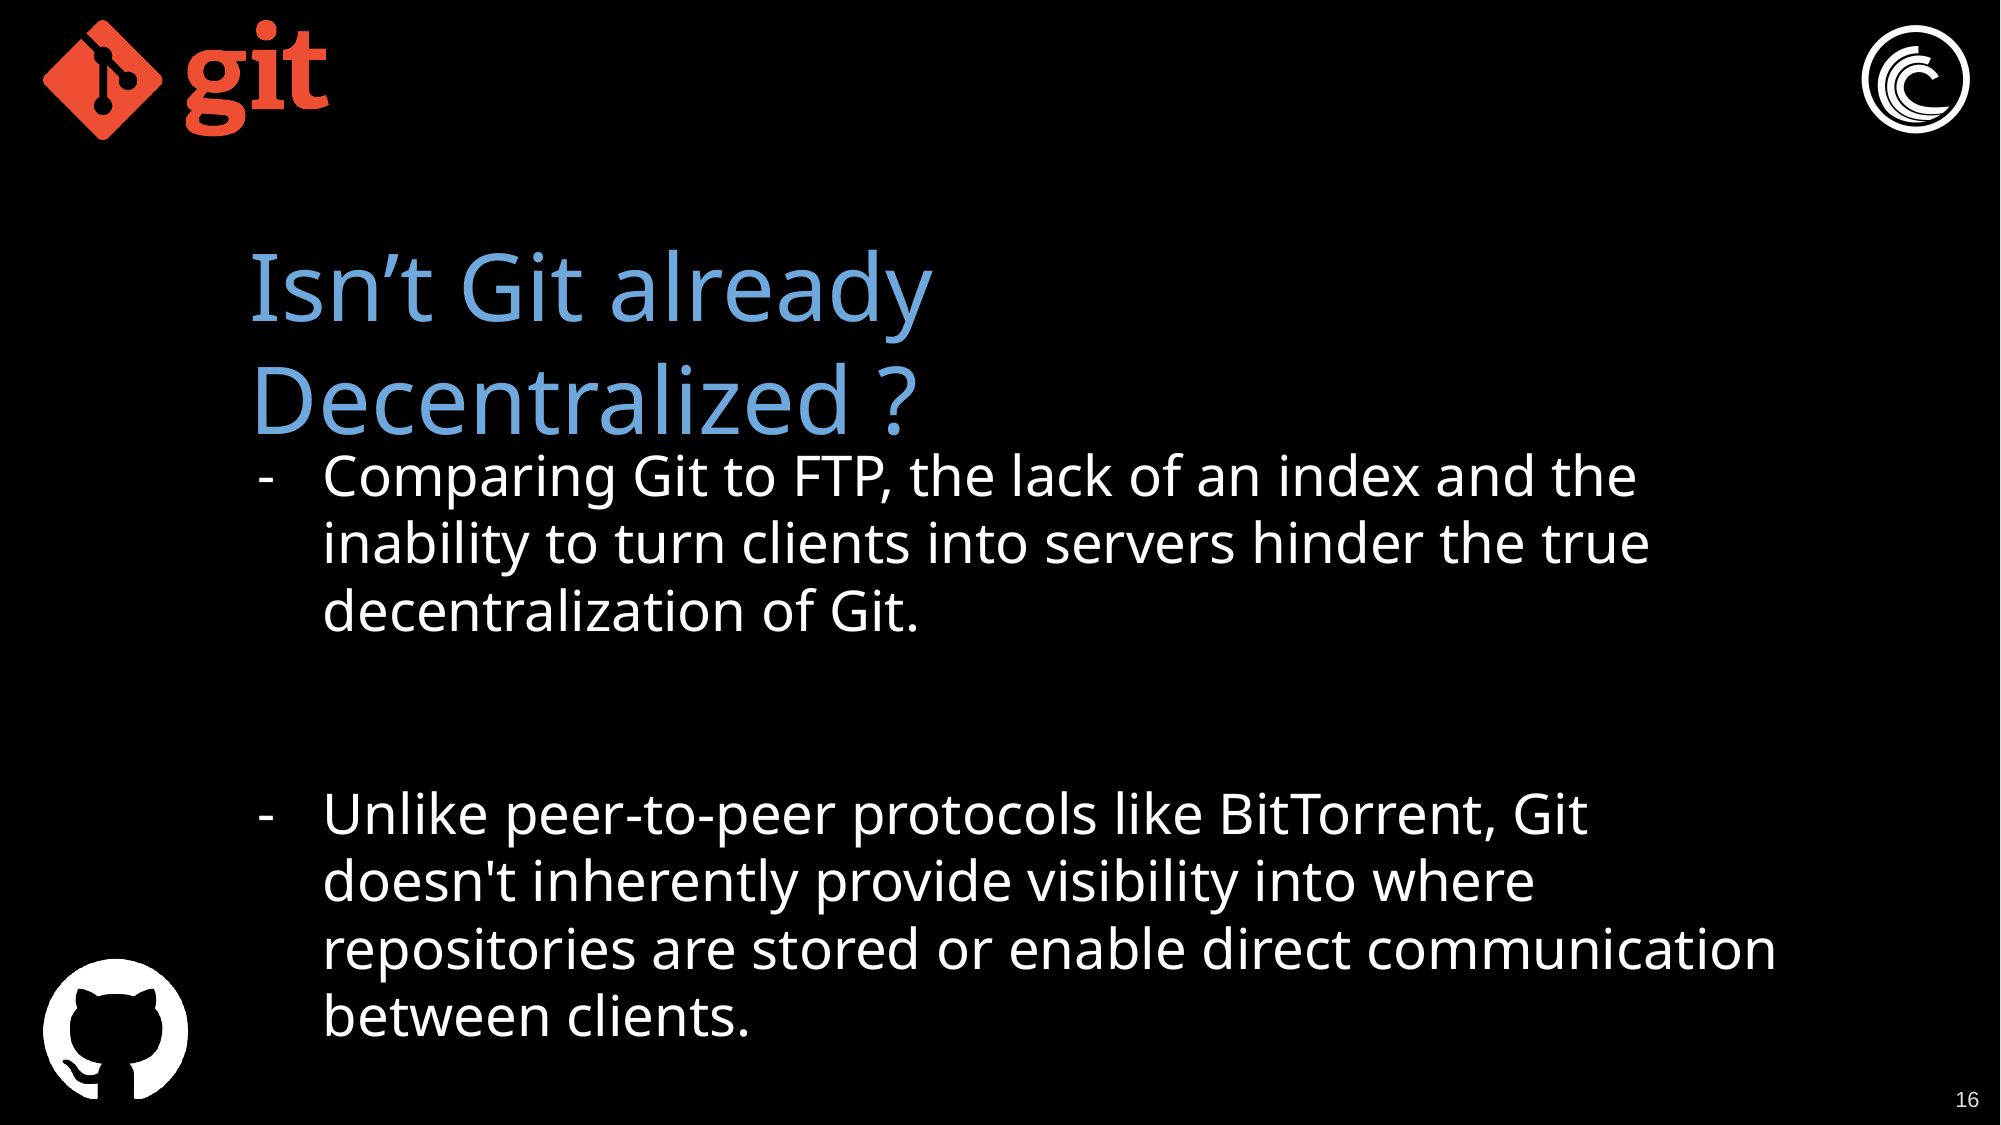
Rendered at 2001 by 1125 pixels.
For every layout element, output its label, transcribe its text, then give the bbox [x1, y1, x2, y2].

title Isn’t Git already Decentralized ? [247, 226, 1619, 401]
text_box Comparing Git to FTP, the lack of an index and the inability to turn clients into servers hinder the true decentralization of Git. Unlike peer-to-peer protocols like BitTorrent, Git doesn't inherently provide visibility into where repositories are stored or enable direct communication between clients. [247, 401, 1797, 1125]
picture [43, 957, 188, 1099]
picture [1843, 7, 1988, 153]
slide_number 16 [1949, 1082, 1986, 1125]
picture [43, 20, 329, 140]
text_box [1946, 1074, 1988, 1113]
